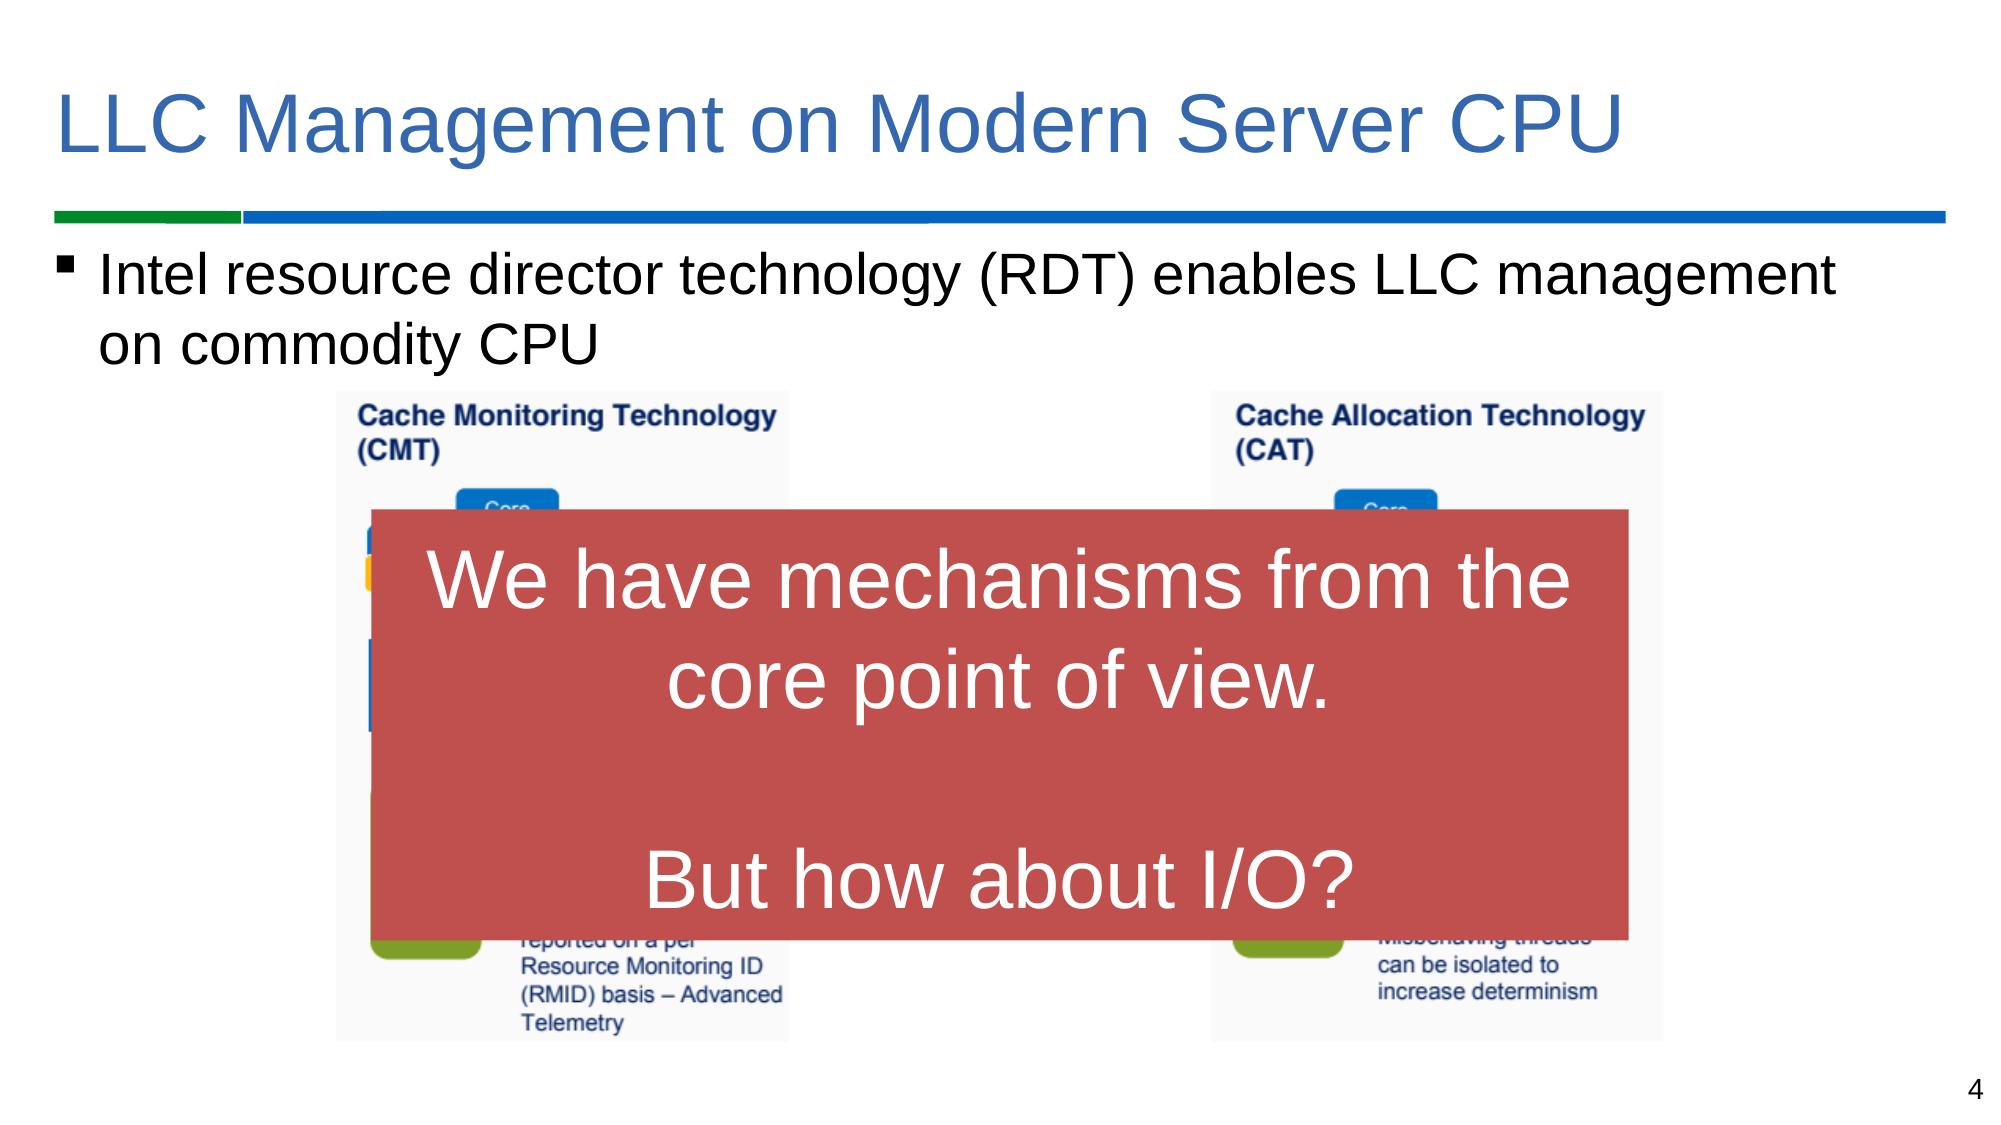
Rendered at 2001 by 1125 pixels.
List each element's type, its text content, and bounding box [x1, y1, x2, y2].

picture [336, 391, 789, 1042]
text_box Intel resource director technology (RDT) enables LLC management on commodity CPU [37, 229, 1859, 424]
text_box We have mechanisms from the core point of view. But how about I/O? [789, 509, 1211, 941]
picture [1211, 391, 1664, 1042]
slide_number 4 [1932, 1062, 1999, 1123]
text_box LLC Management on Modern Server CPU [53, 66, 1947, 169]
